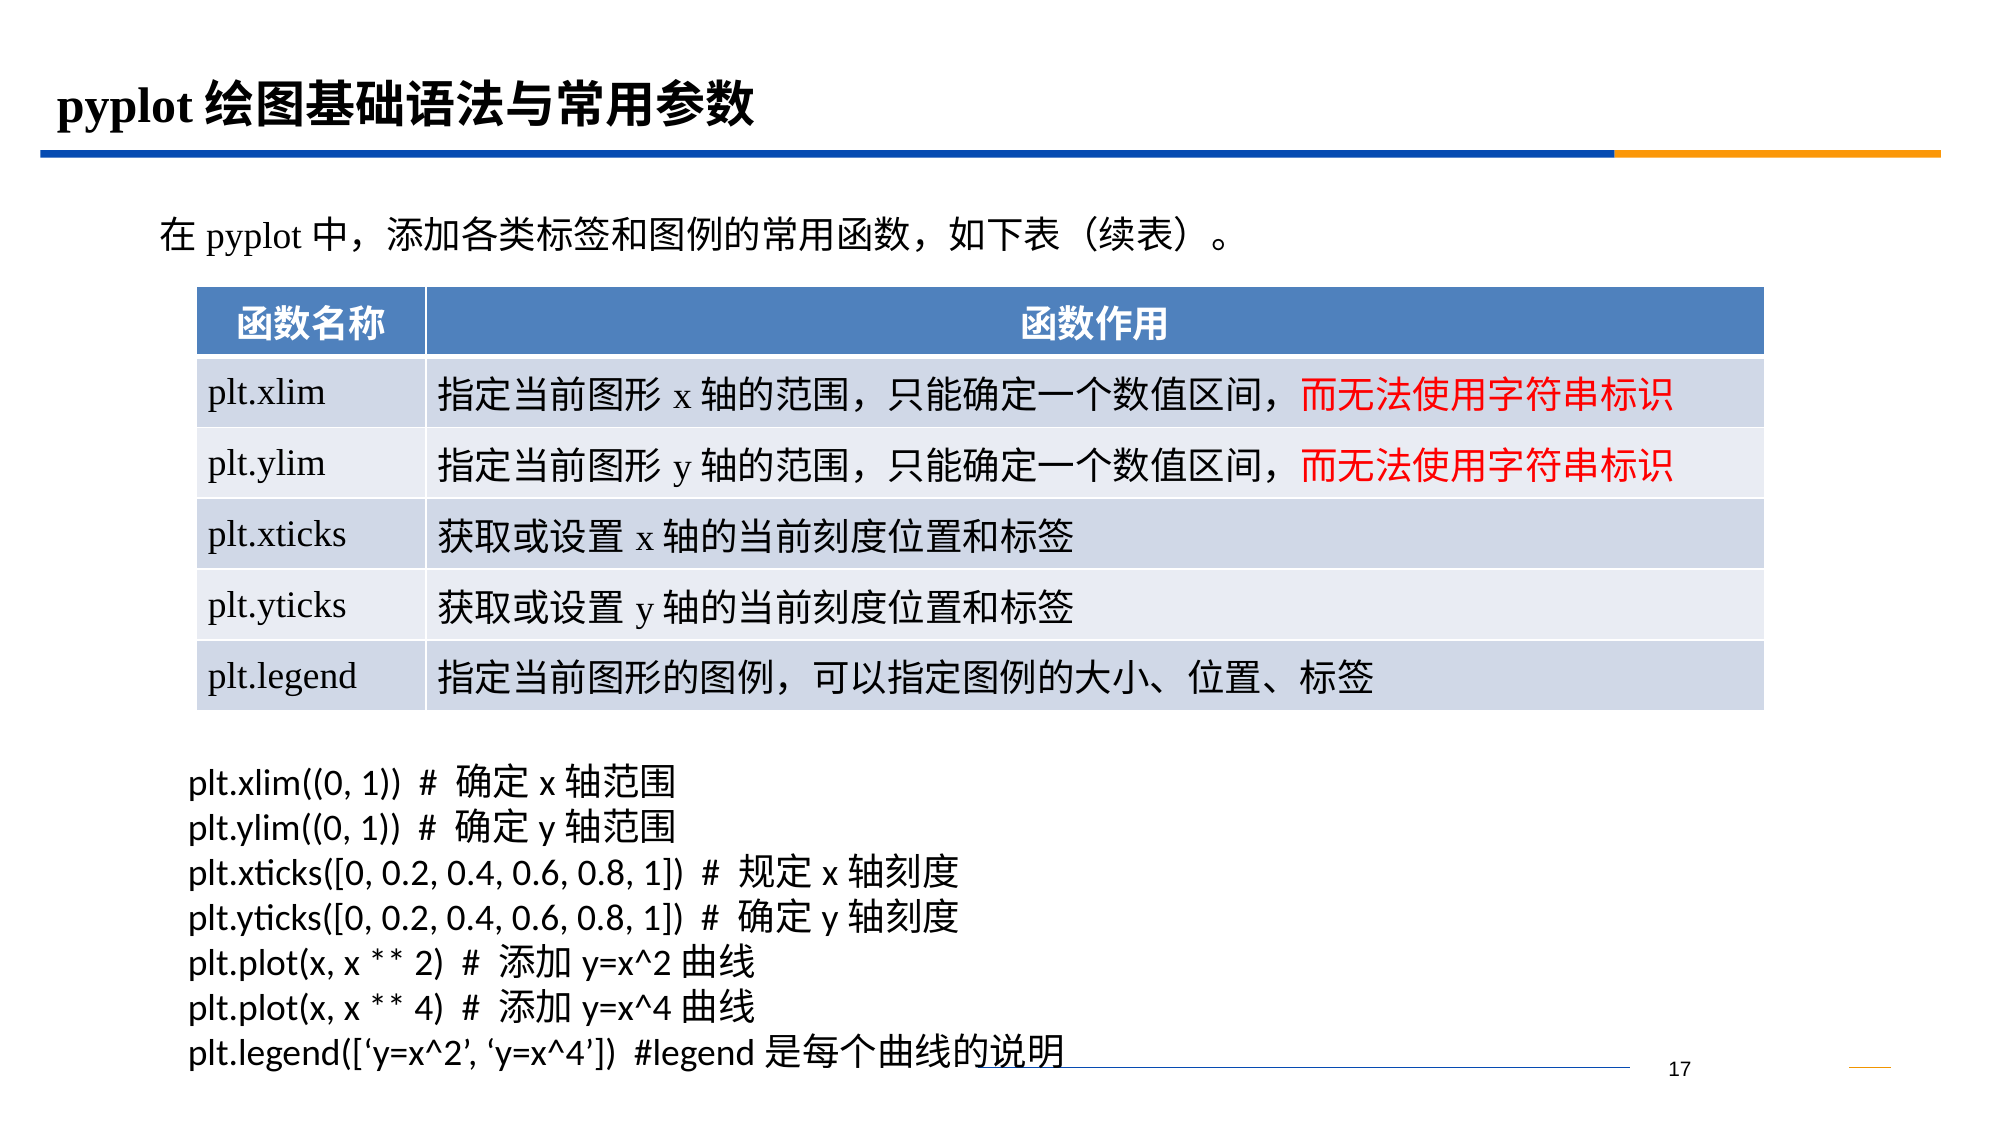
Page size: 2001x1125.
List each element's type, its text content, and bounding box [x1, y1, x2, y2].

text_box plt.xlim((0, 1)) # 确定x轴范围 plt.ylim((0, 1)) # 确定y轴范围 plt.xticks([0, 0.2, 0.4, 0.6, 0.8, 1]) # 规定x轴刻度 plt.yticks([0, 0.2, 0.4, 0.6, 0.8, 1]) # 确定y轴刻度 plt.plot(x, x ** 2) # 添加y=x^2曲线 plt.plot(x, x ** 4) # 添加y=x^4曲线 plt.legend([‘y=x^2’, ‘y=x^4’]) #legend是每个曲线的说明 [173, 750, 1242, 1081]
table_cell 指定当前图形y轴的范围，只能确定一个数值区间，而无法使用字符串标识 [427, 428, 1764, 497]
table_header 函数名称 [197, 287, 425, 354]
table_header 函数作用 [427, 287, 1764, 354]
table_cell plt.ylim [197, 428, 425, 497]
table_cell 指定当前图形的图例，可以指定图例的大小、位置、标签 [427, 641, 1764, 710]
title pyplot绘图基础语法与常用参数 [41, 58, 1842, 146]
list 在pyplot中，添加各类标签和图例的常用函数，如下表（续表）。 [69, 181, 1892, 1010]
table_cell plt.xlim [197, 359, 425, 427]
table_cell 获取或设置y轴的当前刻度位置和标签 [427, 570, 1764, 639]
table_cell plt.xticks [197, 499, 425, 568]
table_cell plt.yticks [197, 570, 425, 639]
table_cell 指定当前图形x轴的范围，只能确定一个数值区间，而无法使用字符串标识 [427, 359, 1764, 427]
table_cell plt.legend [197, 641, 425, 710]
table_cell 获取或设置x轴的当前刻度位置和标签 [427, 499, 1764, 568]
